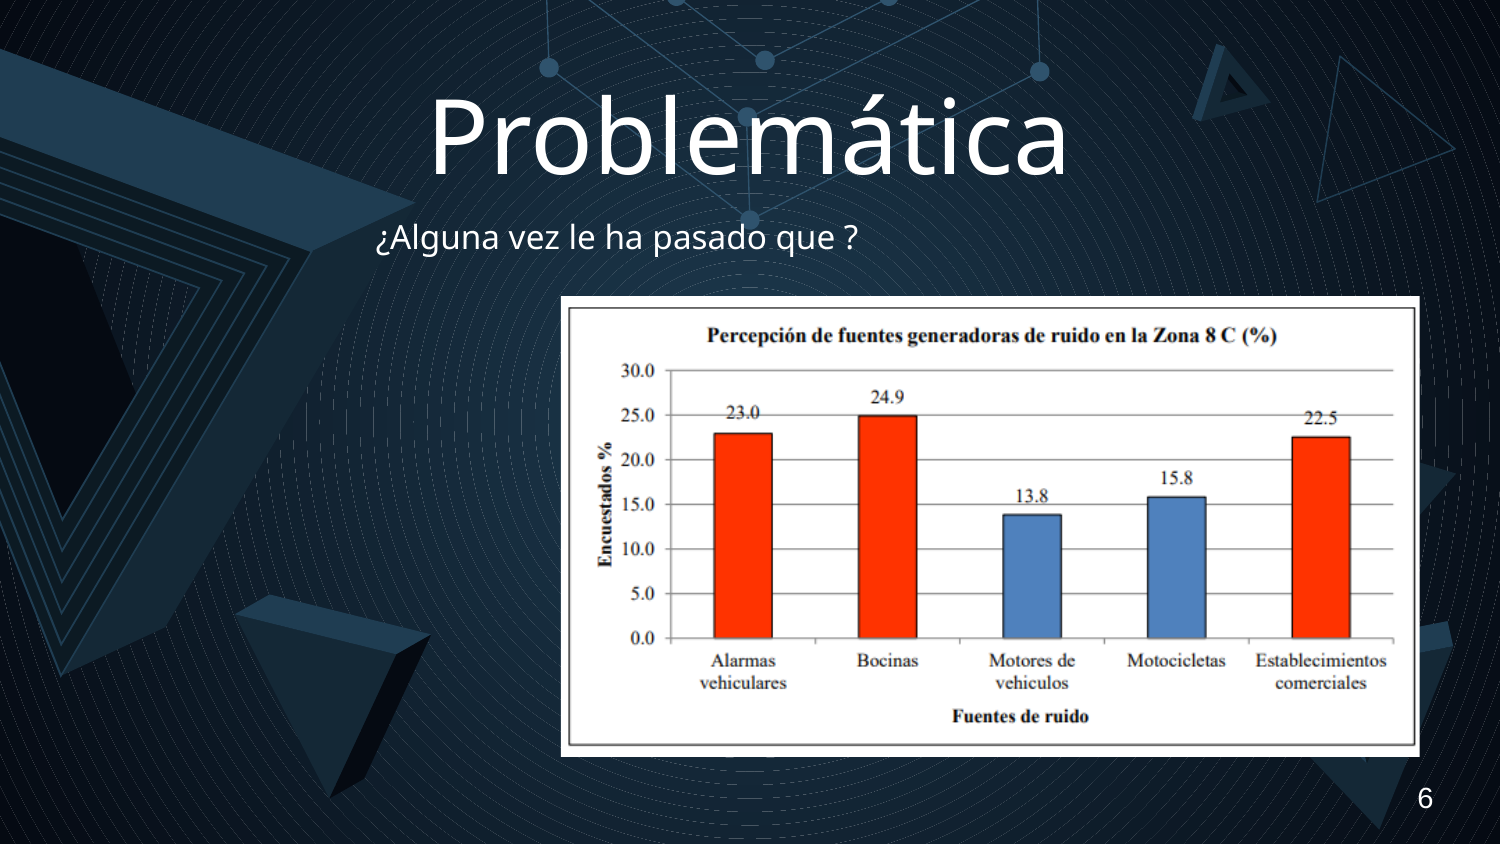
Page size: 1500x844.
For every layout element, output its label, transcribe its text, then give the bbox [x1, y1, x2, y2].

slide_number ‹#› [1402, 764, 1493, 830]
subtitle ¿Alguna vez le ha pasado que ? [360, 200, 1156, 497]
picture [560, 295, 1420, 757]
title Problemática [352, 99, 1148, 167]
